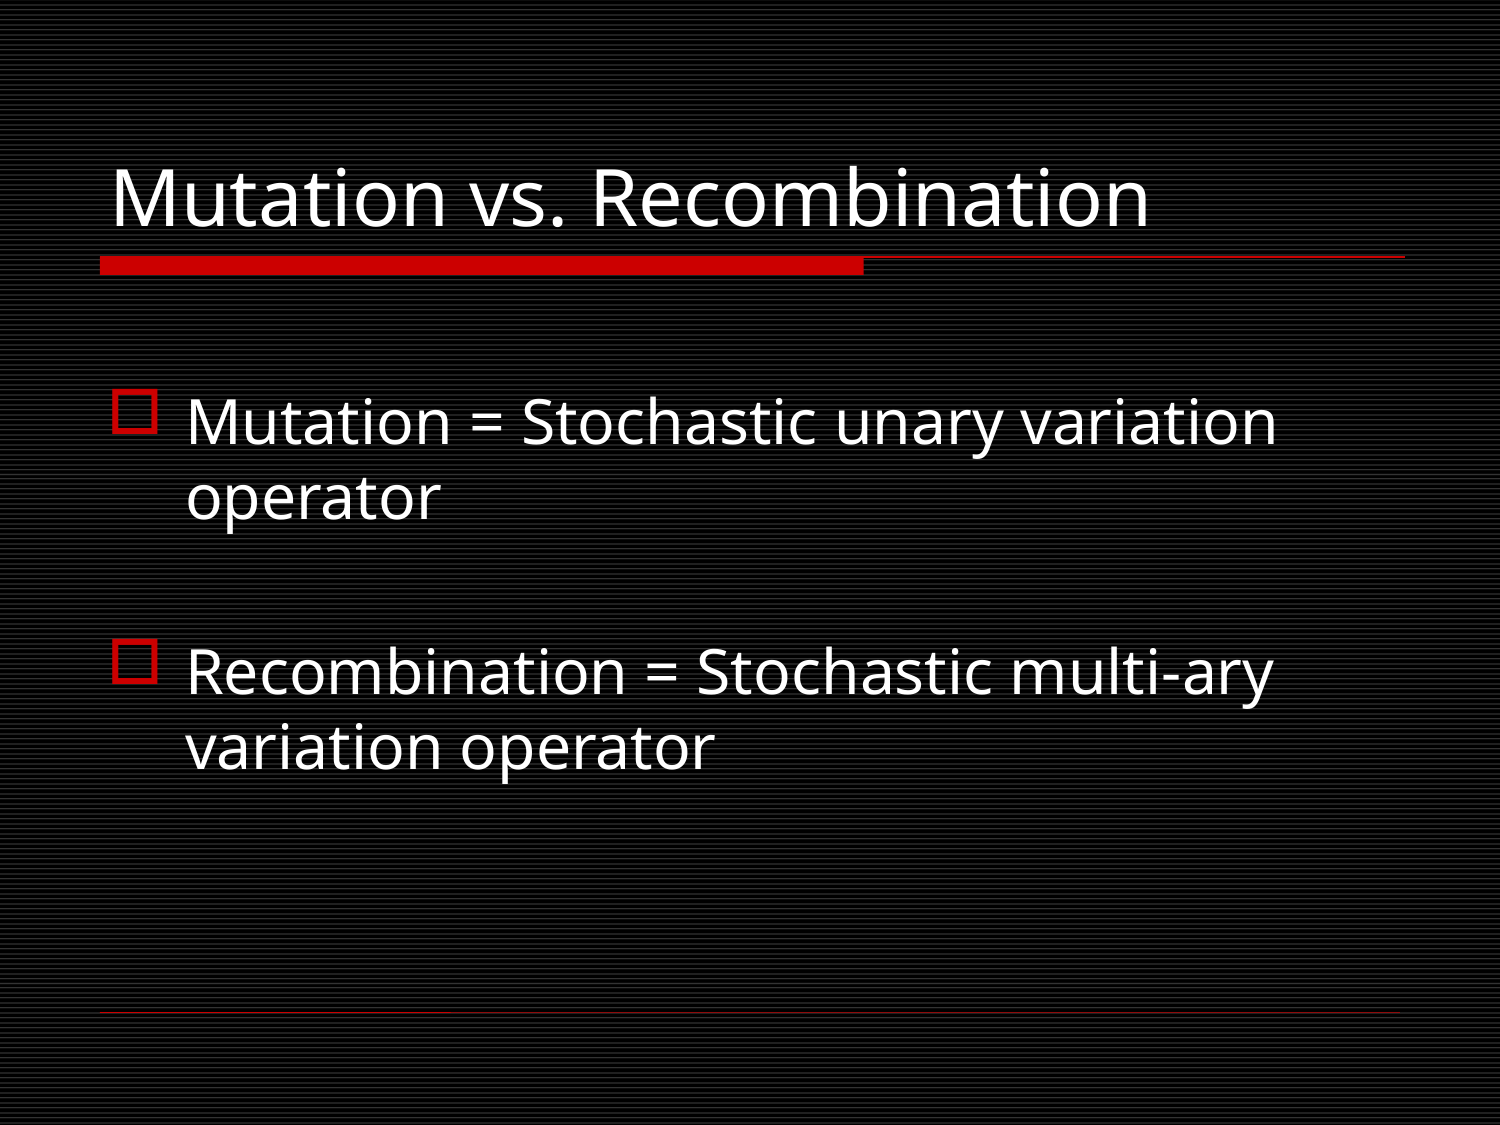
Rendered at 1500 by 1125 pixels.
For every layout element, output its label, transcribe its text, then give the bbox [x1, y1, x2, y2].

list Mutation = Stochastic unary variation operator Recombination = Stochastic multi-ary variation operator [92, 287, 1406, 988]
title Mutation vs. Recombination [94, 50, 1407, 250]
picture [0, 0, 1500, 1125]
